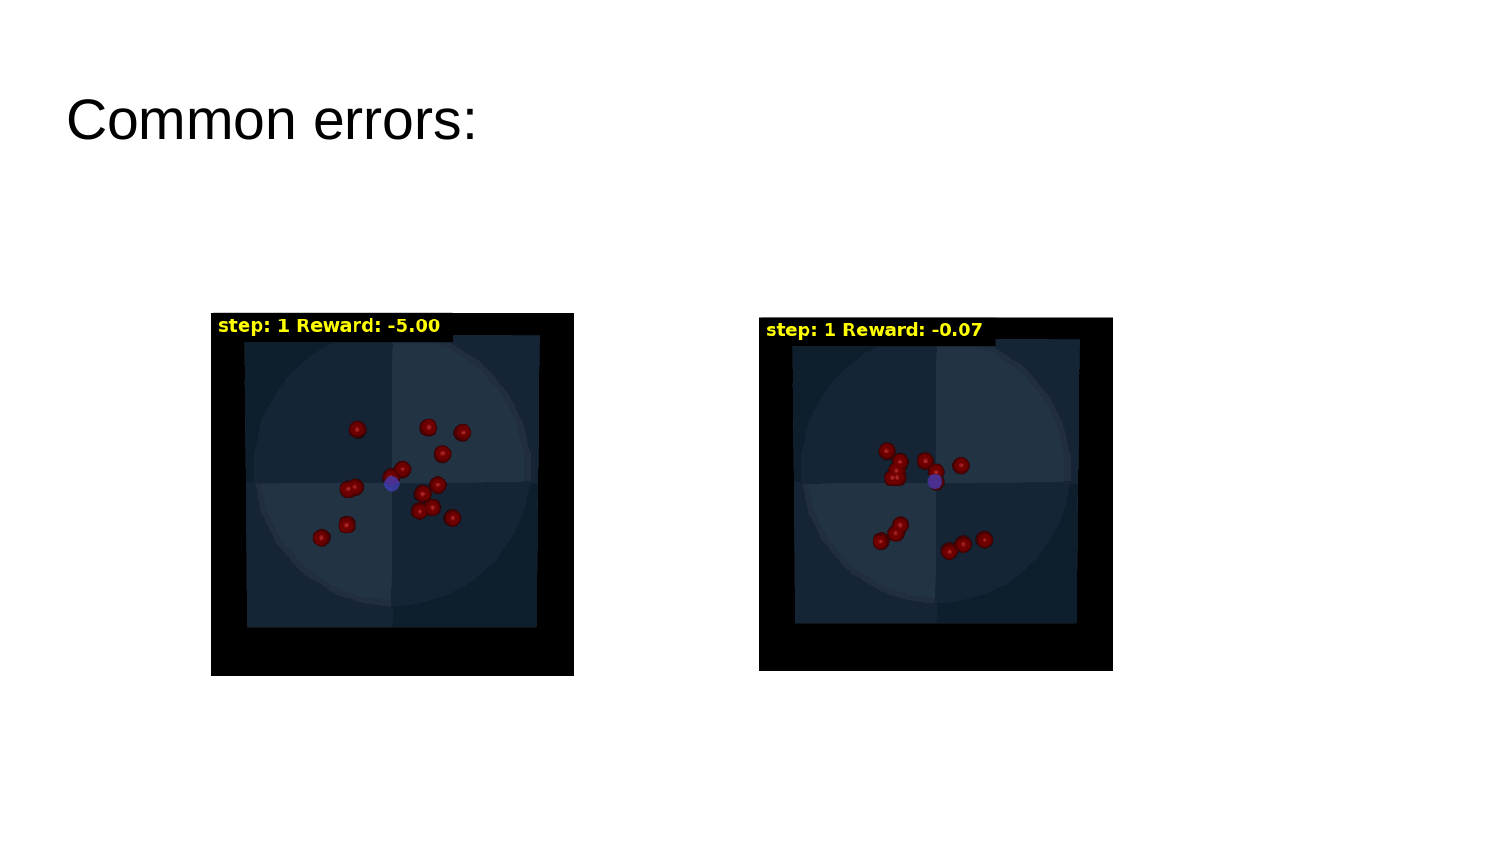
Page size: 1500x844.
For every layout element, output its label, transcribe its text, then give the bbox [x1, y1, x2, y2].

picture [133, 256, 622, 727]
title Common errors: [51, 72, 1449, 167]
picture [695, 262, 1184, 722]
